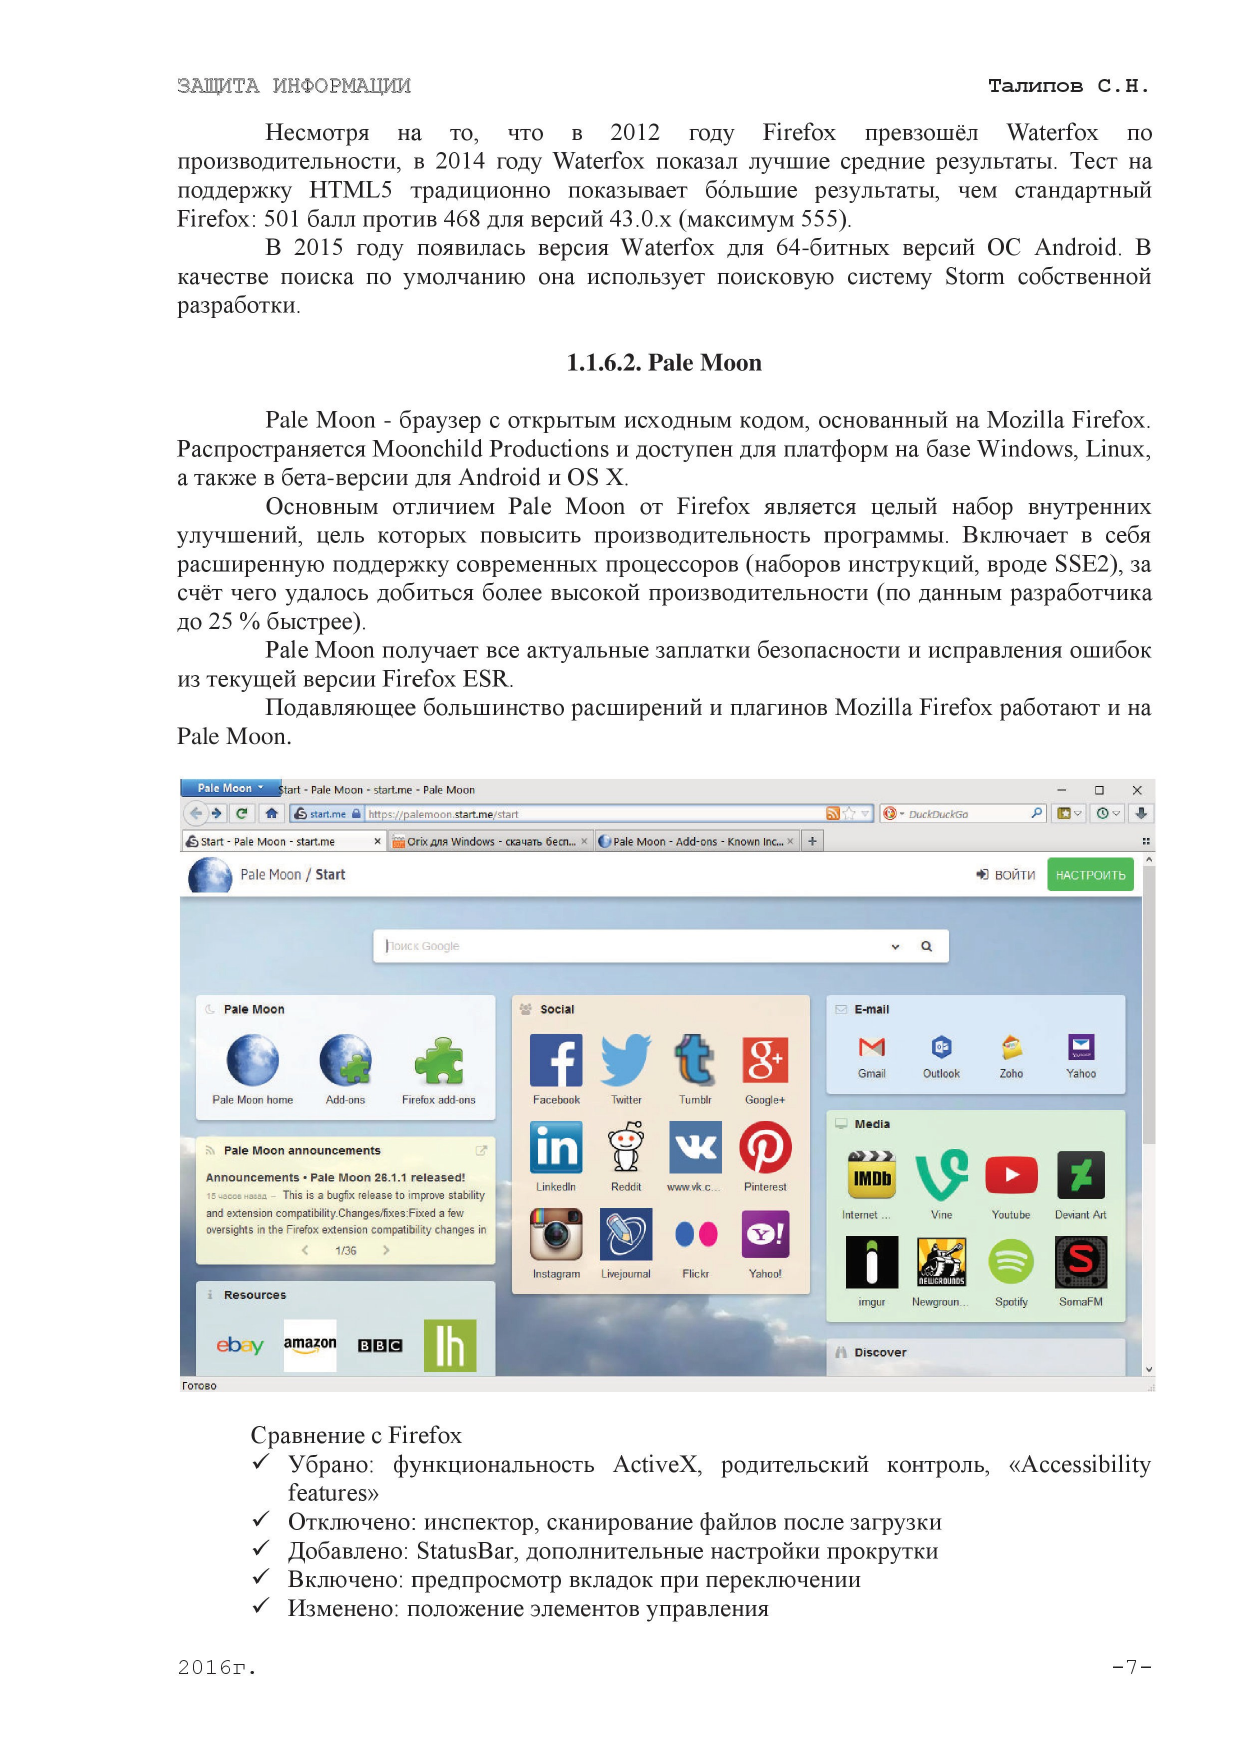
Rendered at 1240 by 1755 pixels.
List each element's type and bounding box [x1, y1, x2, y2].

text_box [0, 0, 1240, 1754]
